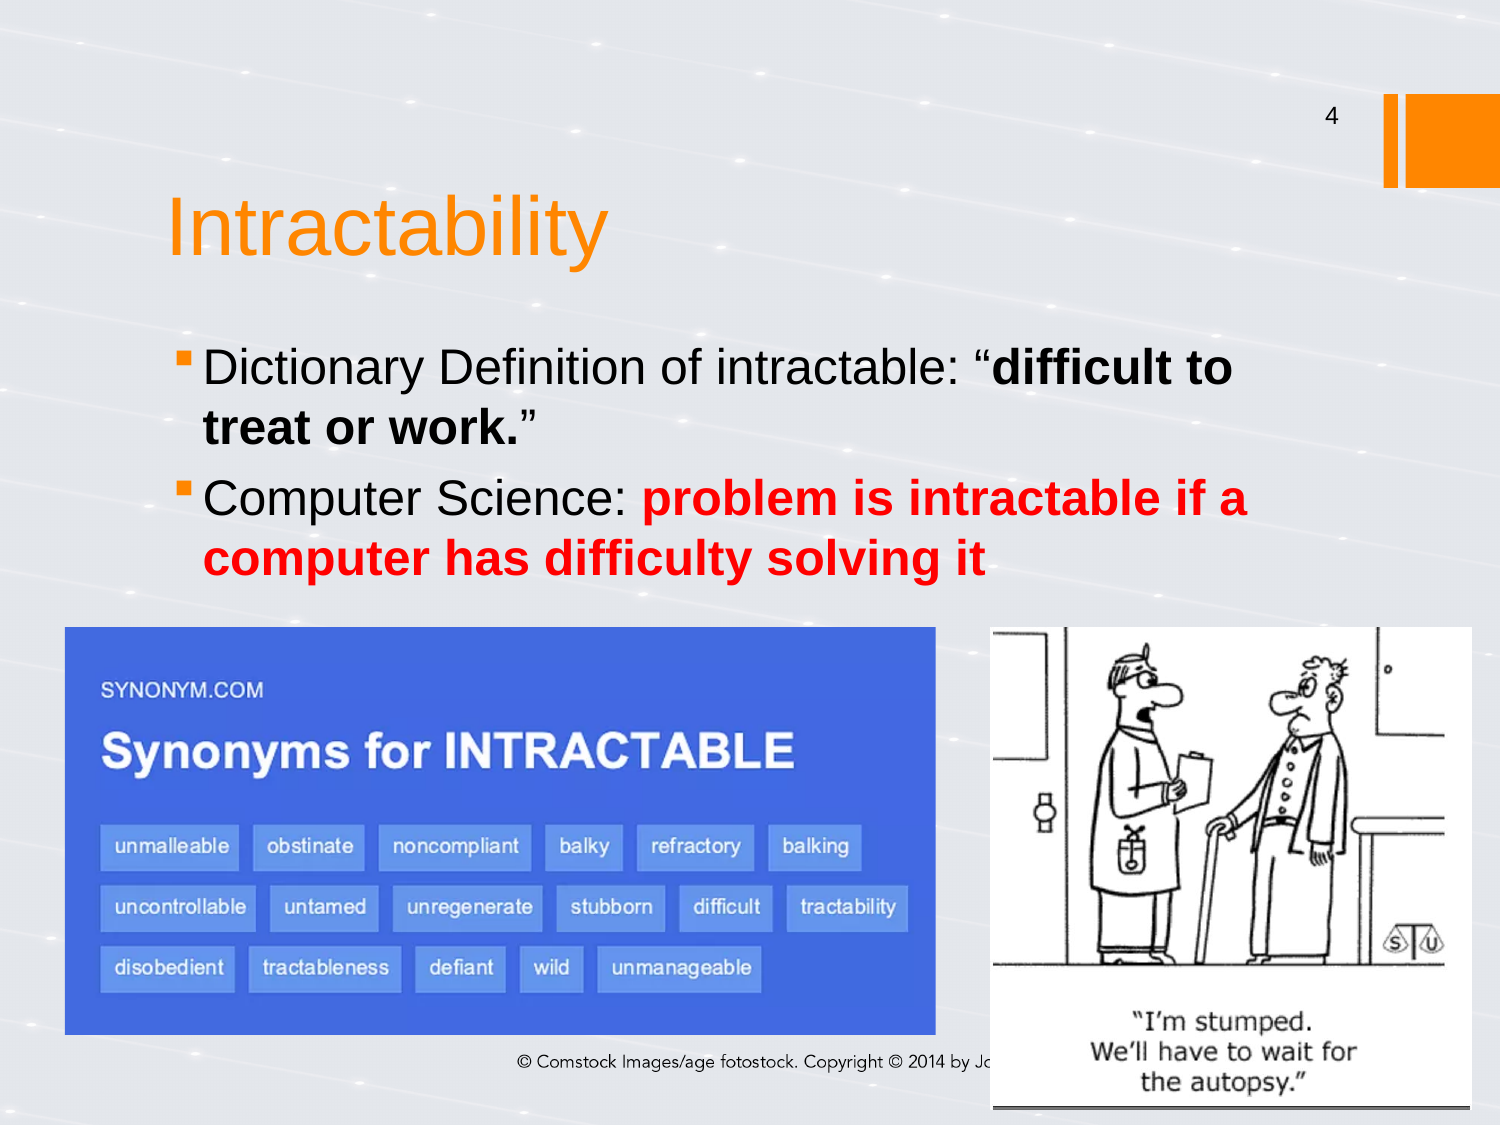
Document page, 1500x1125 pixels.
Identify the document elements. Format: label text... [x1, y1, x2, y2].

slide_number 4 [1199, 90, 1355, 140]
title Intractability [150, 90, 1350, 280]
picture [0, 0, 1500, 1125]
list Dictionary Definition of intractable: “difficult to treat or work.” Computer Science: problem is intractable if a computer has difficulty solving it [150, 327, 1350, 909]
